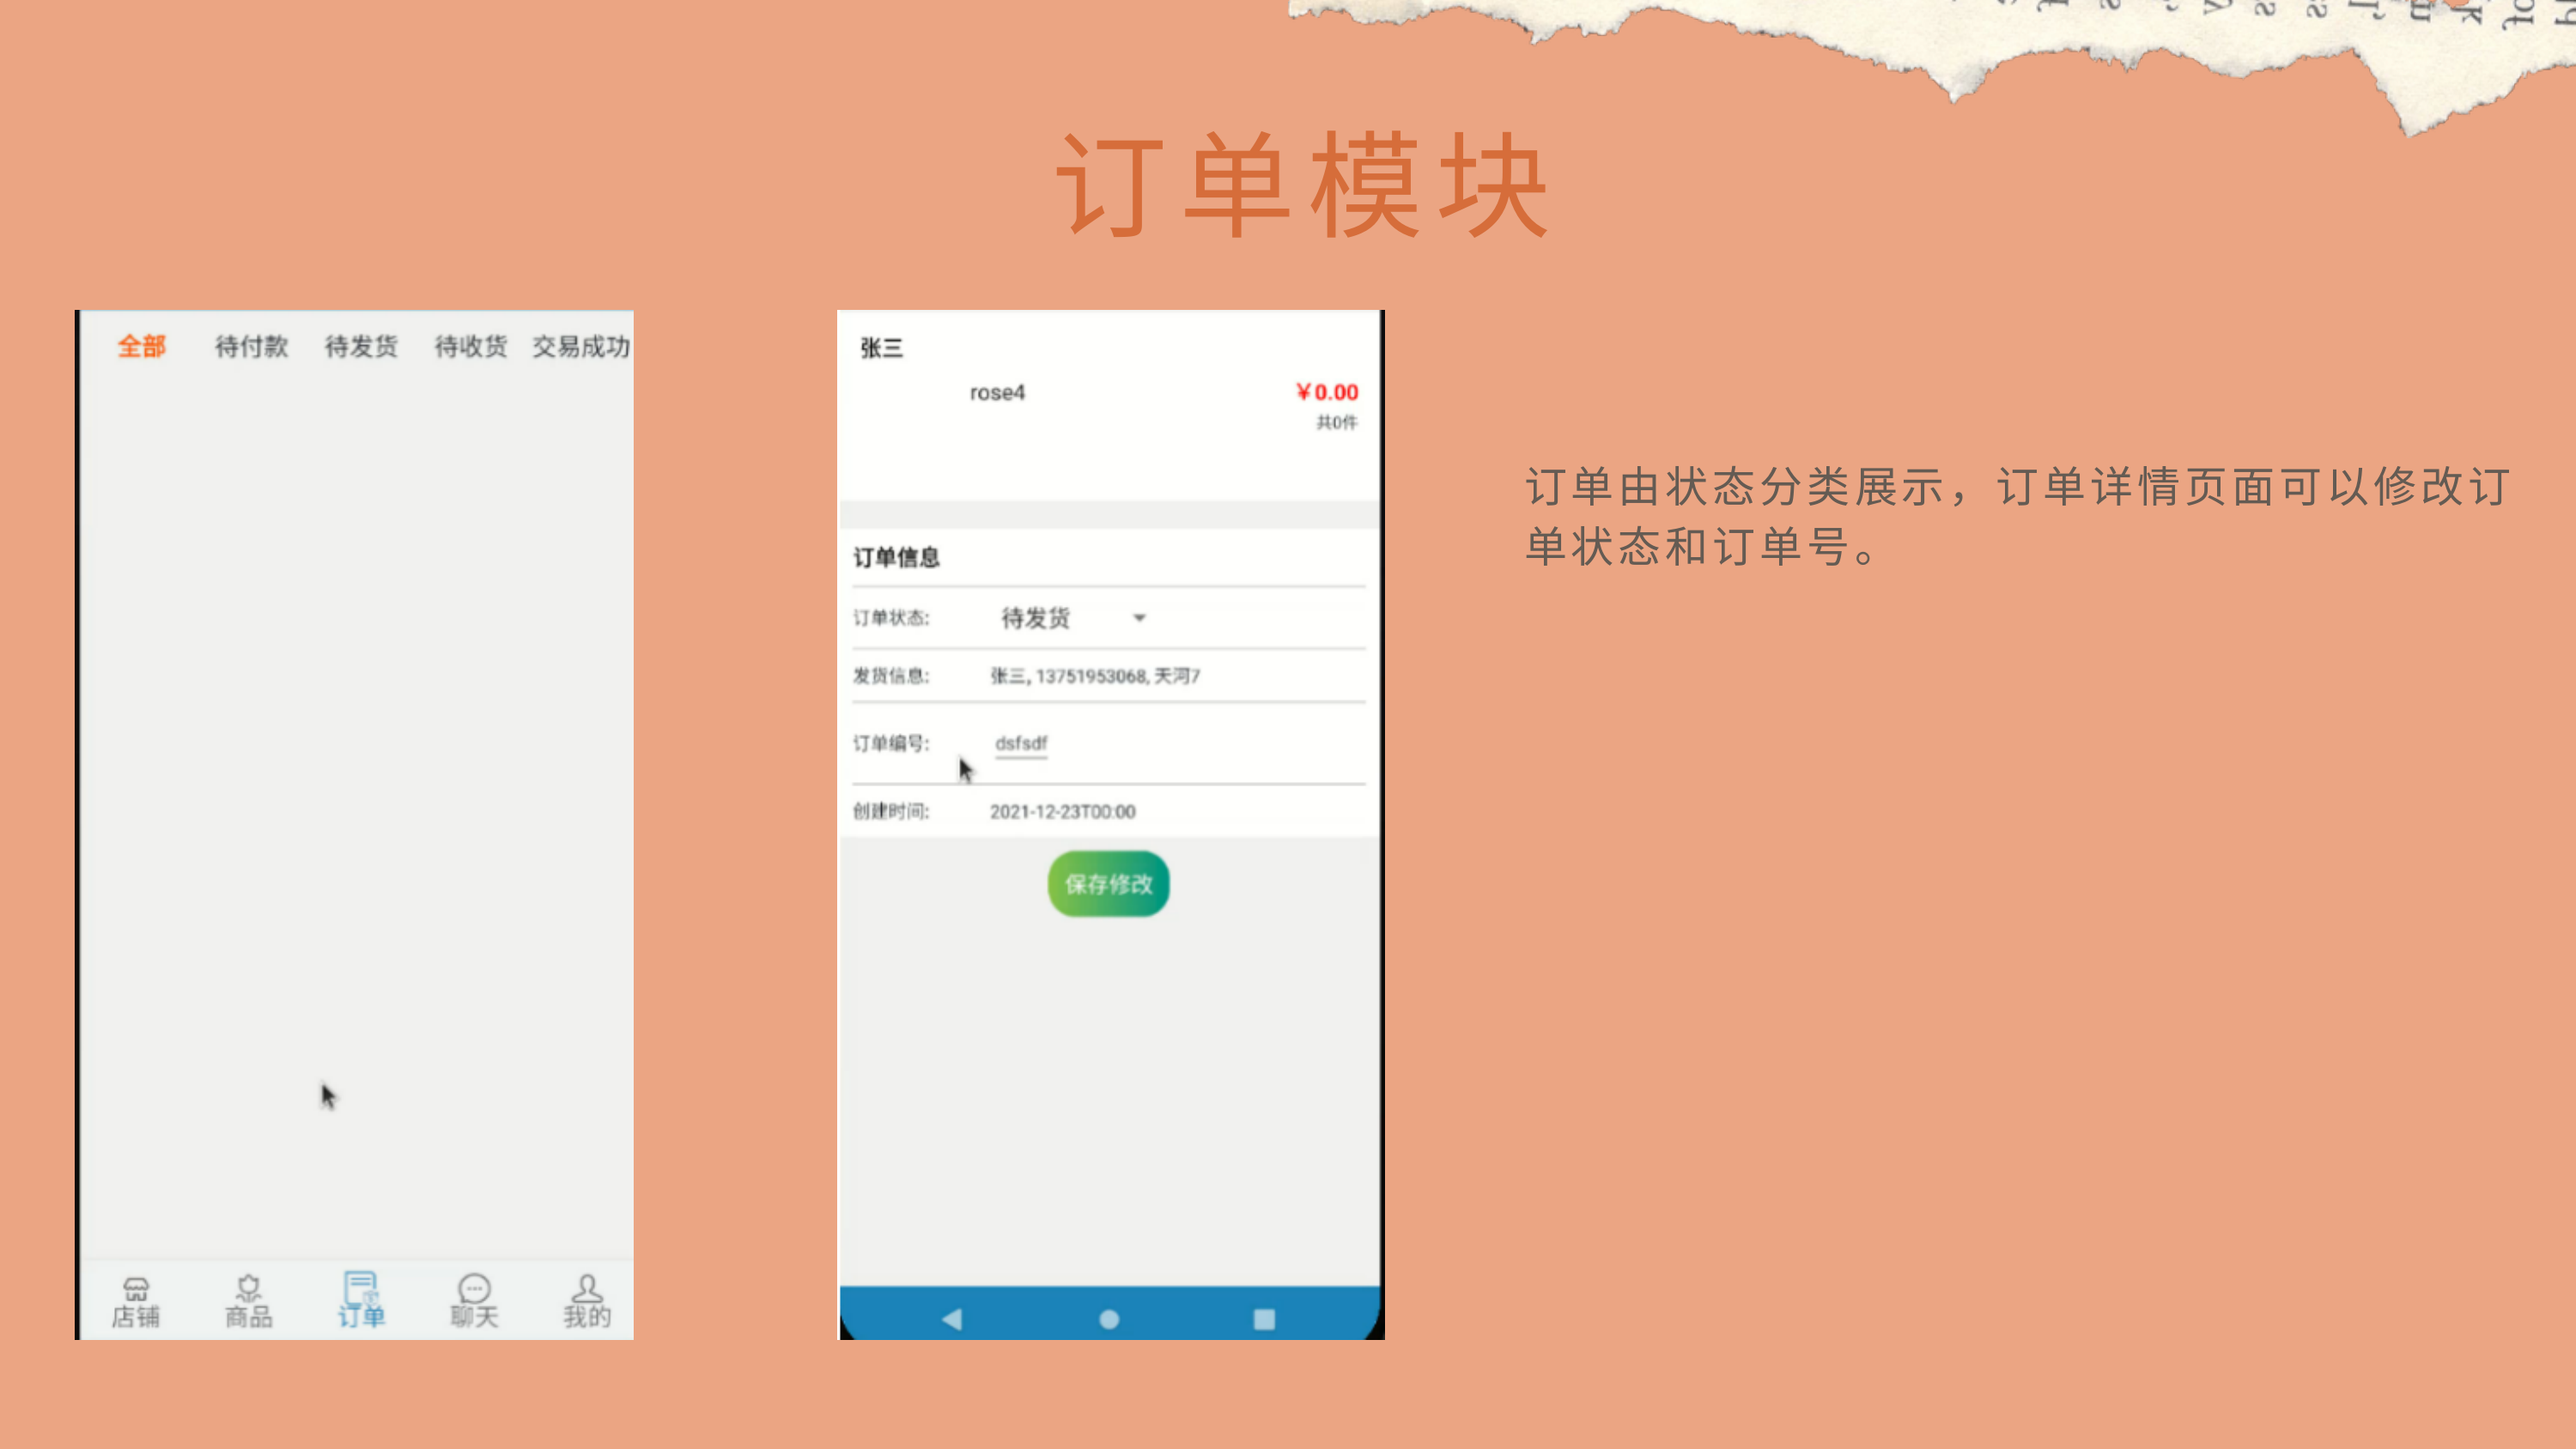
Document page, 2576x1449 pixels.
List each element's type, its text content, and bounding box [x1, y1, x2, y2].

text_box 订单由状态分类展示，订单详情页面可以修改订单状态和订单号。 [1524, 451, 2518, 572]
picture [75, 309, 634, 1341]
picture [1287, 0, 2576, 138]
text_box 订单模块 [558, 88, 1552, 252]
picture [836, 309, 1385, 1341]
